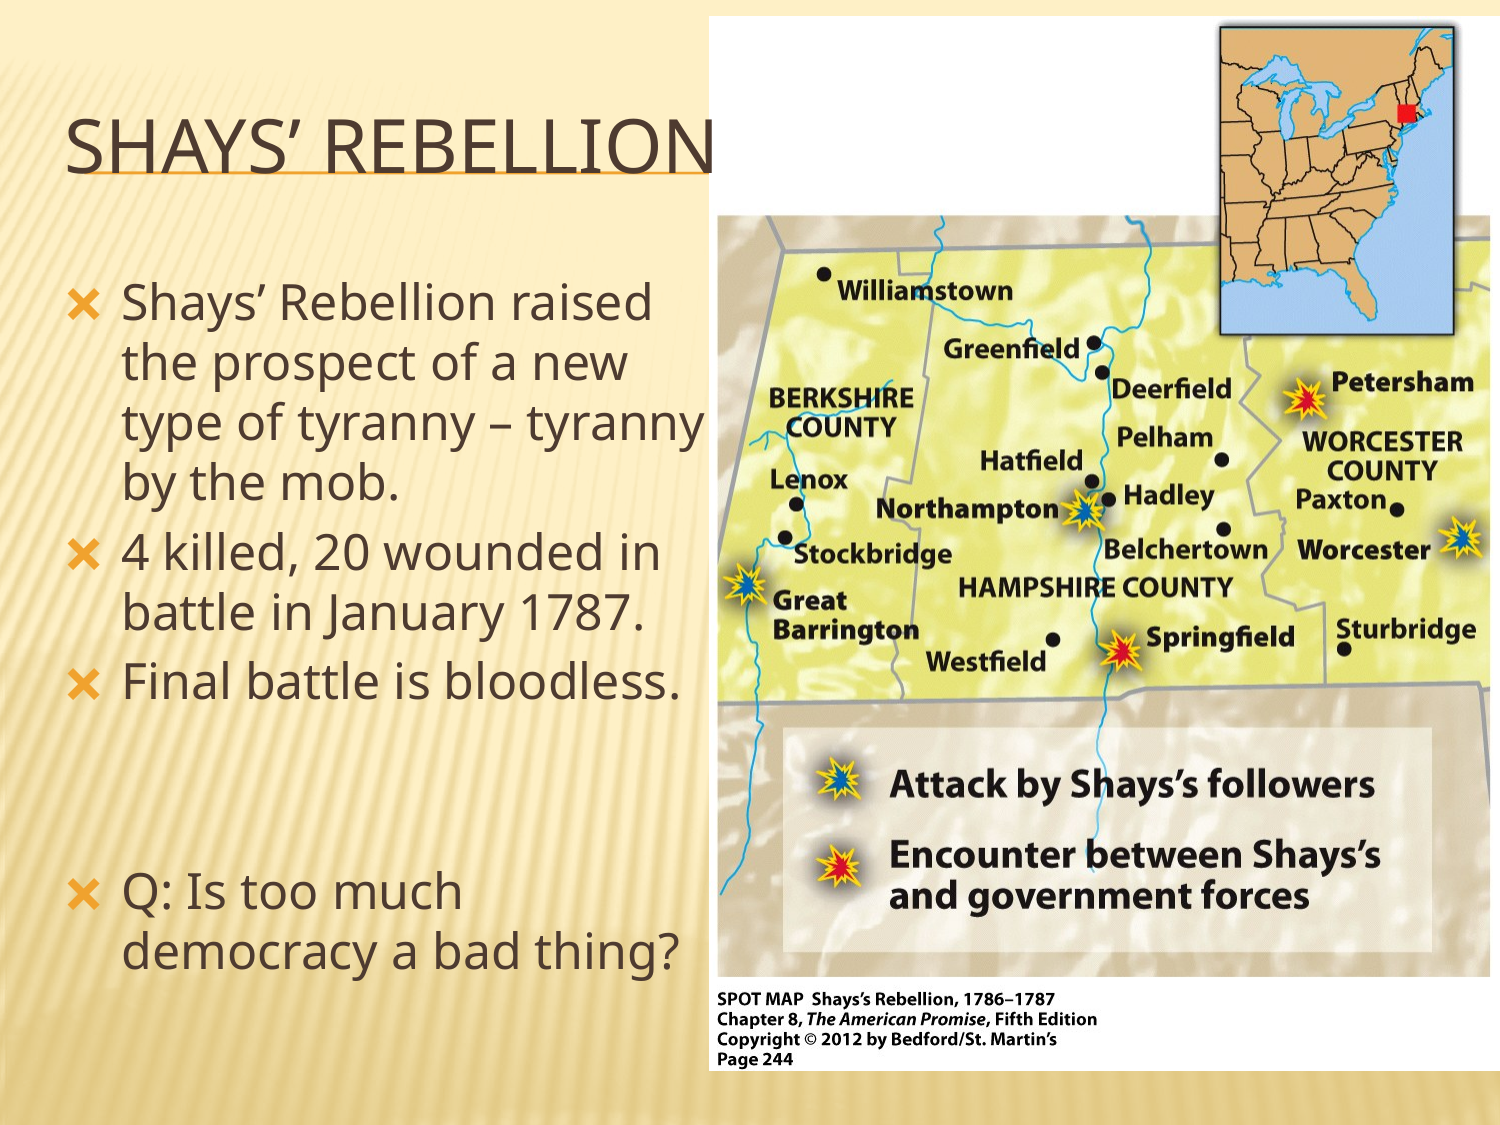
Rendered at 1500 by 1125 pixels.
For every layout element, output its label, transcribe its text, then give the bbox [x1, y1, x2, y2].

list Shays’ Rebellion raised the prospect of a new type of tyranny – tyranny by the mob. 4 killed, 20 wounded in battle in January 1787. Final battle is bloodless. Q: Is too much democracy a bad thing? [50, 262, 703, 1038]
picture [0, 0, 1500, 1125]
title SHAYS’ REBELLION [49, 75, 703, 213]
